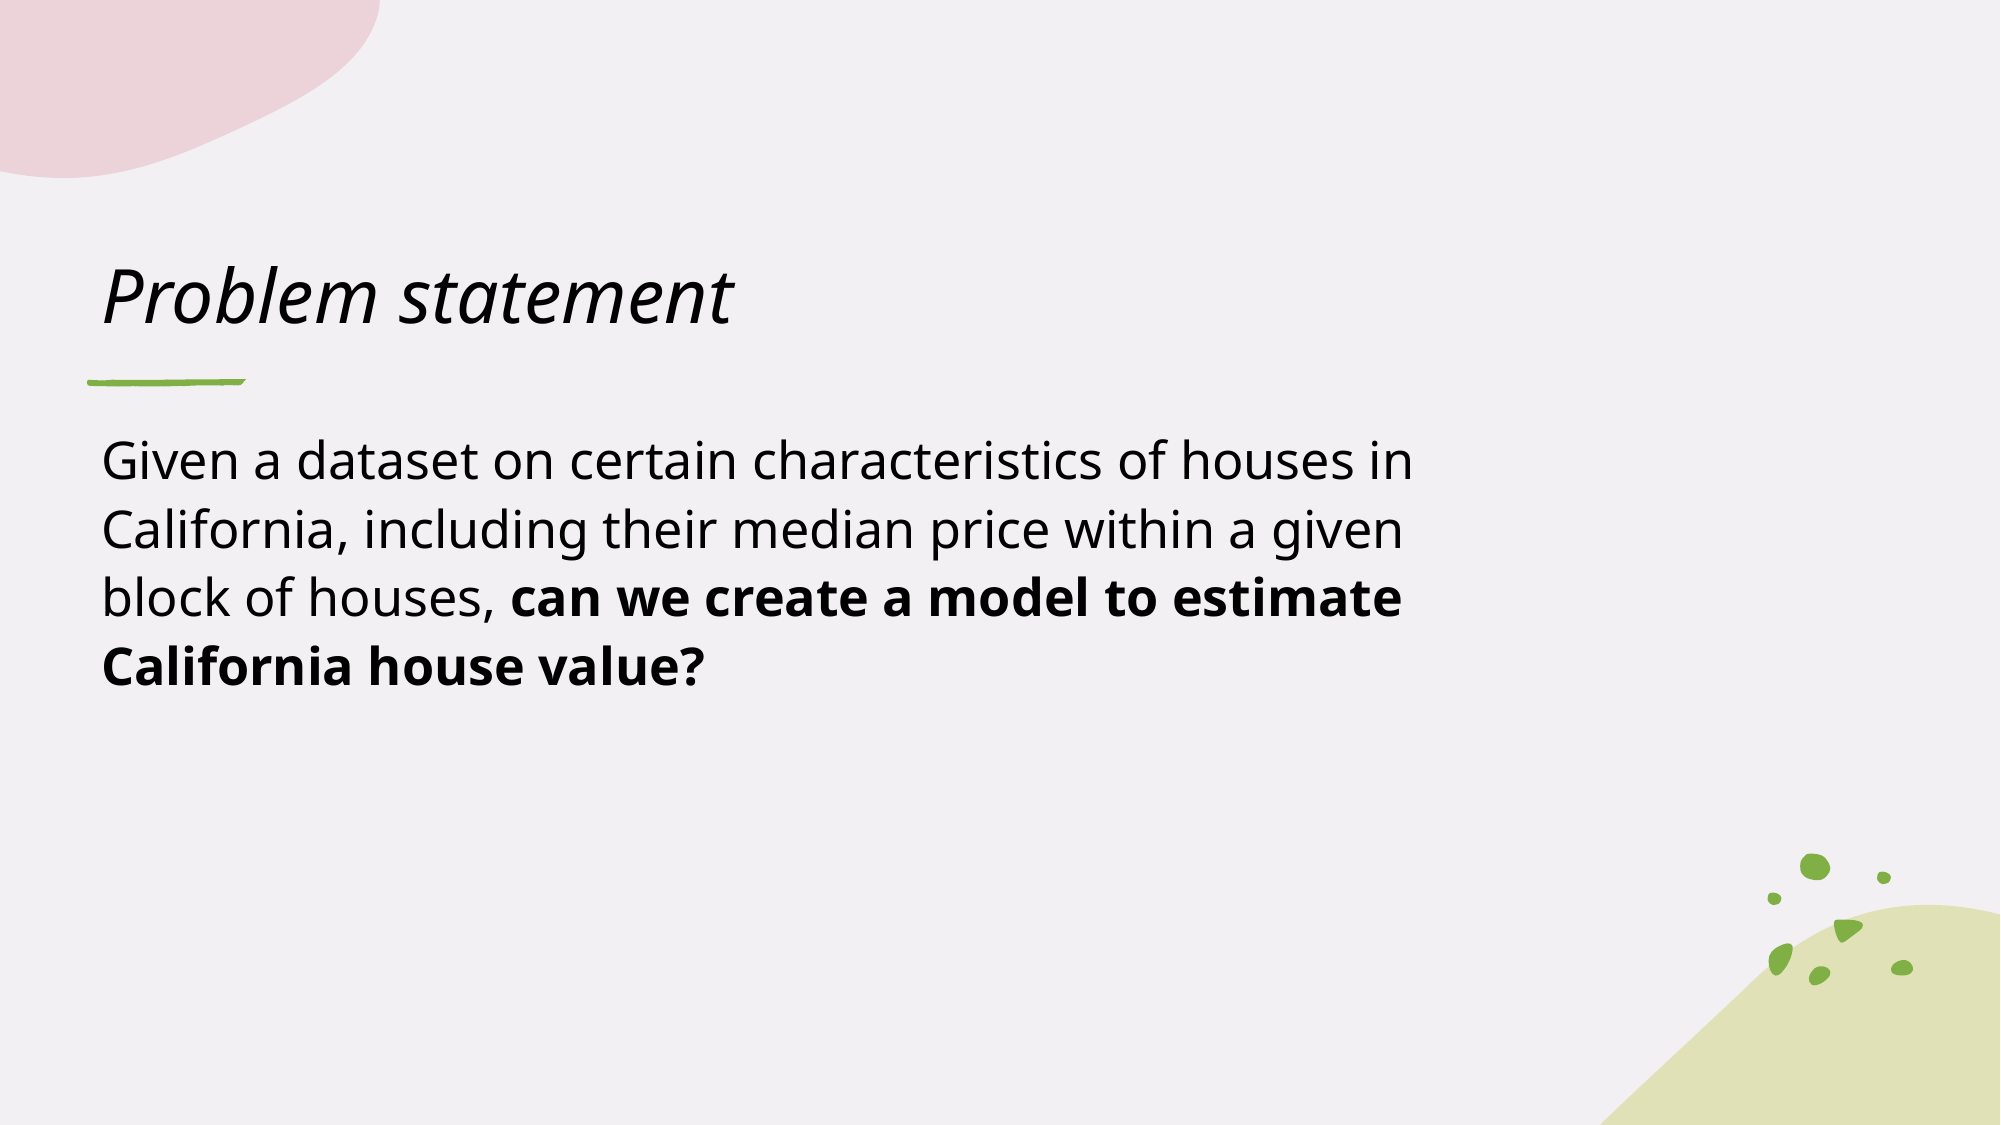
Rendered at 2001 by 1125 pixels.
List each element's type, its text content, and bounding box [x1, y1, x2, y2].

title Problem statement [86, 129, 1740, 347]
list Given a dataset on certain characteristics of houses in California, including their median price within a given block of houses, can we create a model to estimate California house value? [86, 413, 1502, 996]
